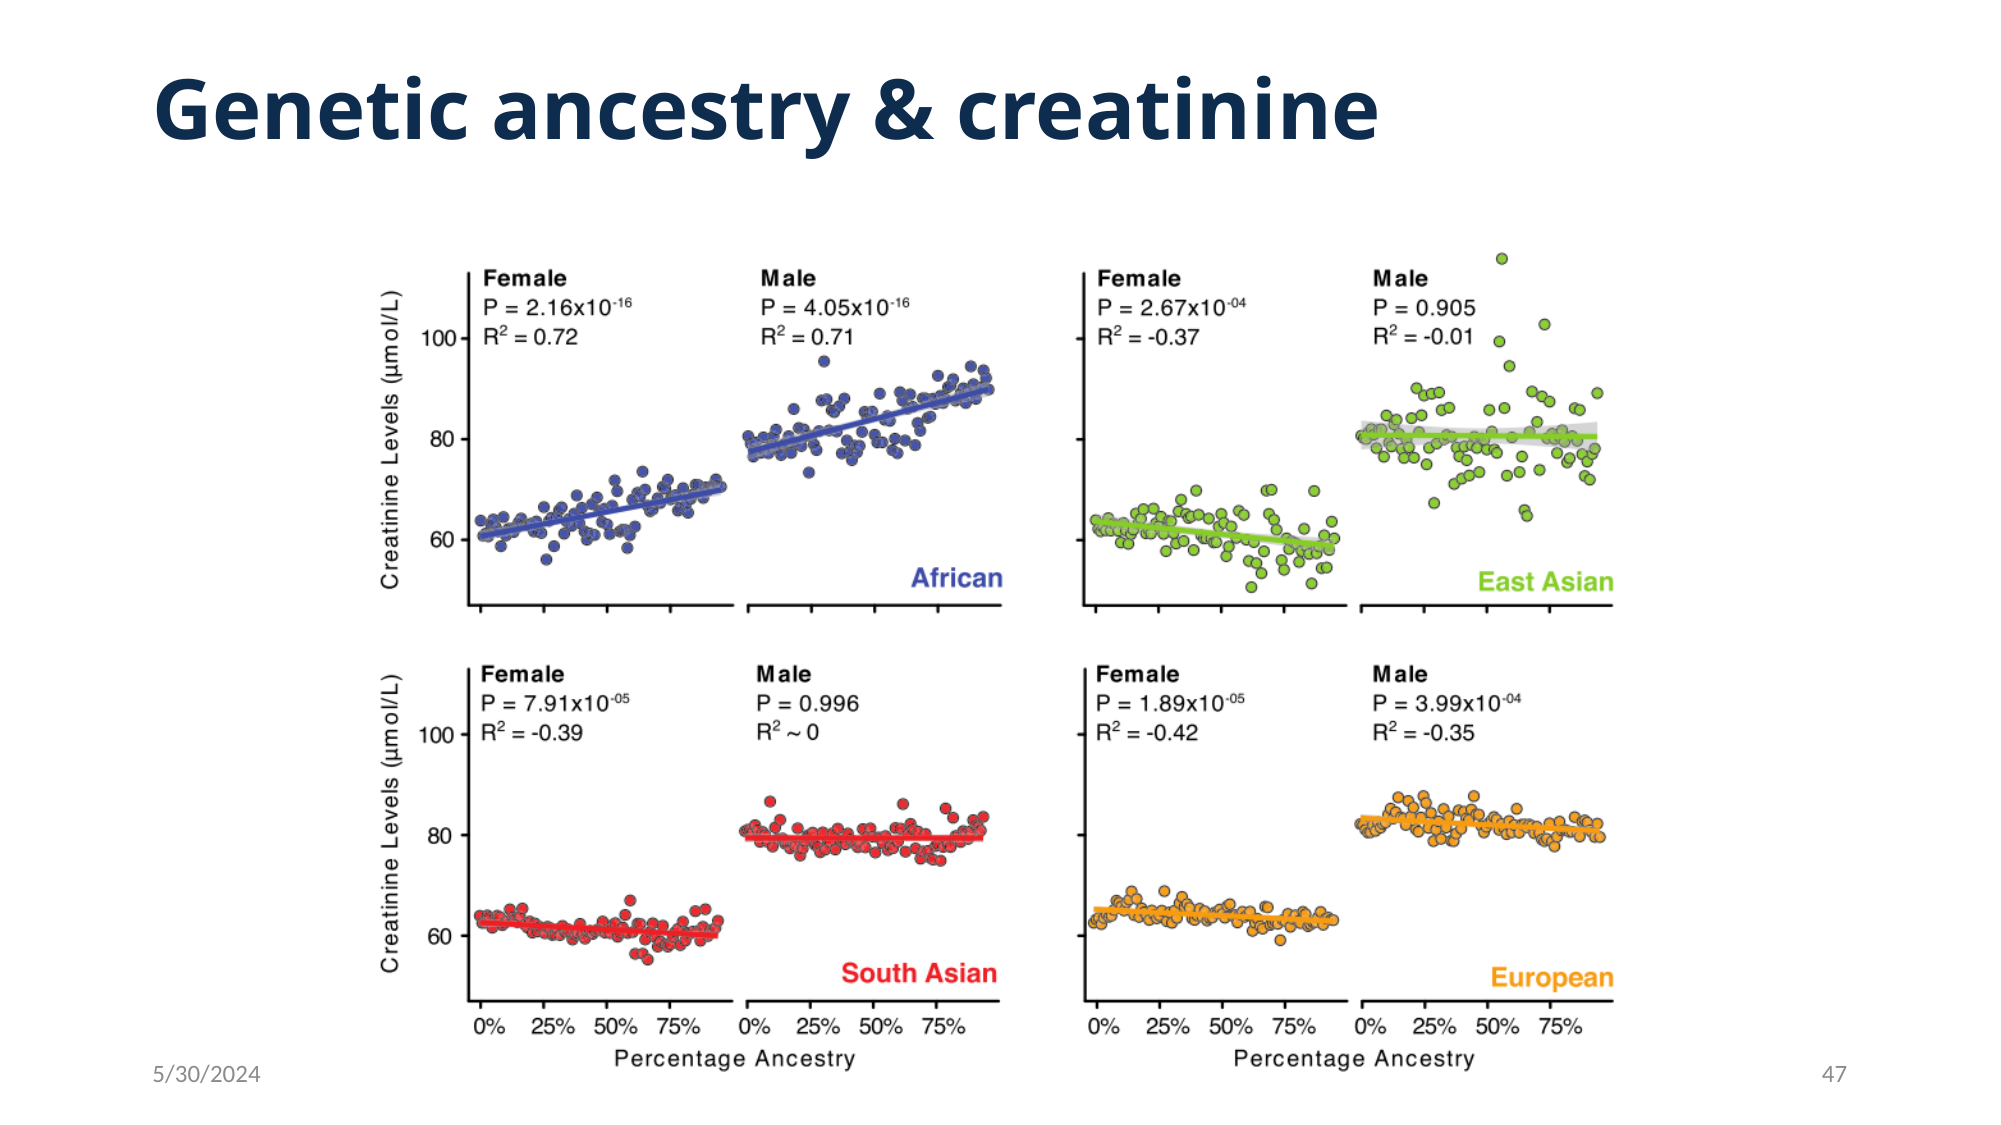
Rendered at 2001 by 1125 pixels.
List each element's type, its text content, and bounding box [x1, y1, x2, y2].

slide_number 47 [1412, 1042, 1863, 1103]
text_box Genetic ancestry & creatinine [137, 59, 1863, 278]
picture [354, 232, 1646, 1082]
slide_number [137, 1042, 588, 1103]
